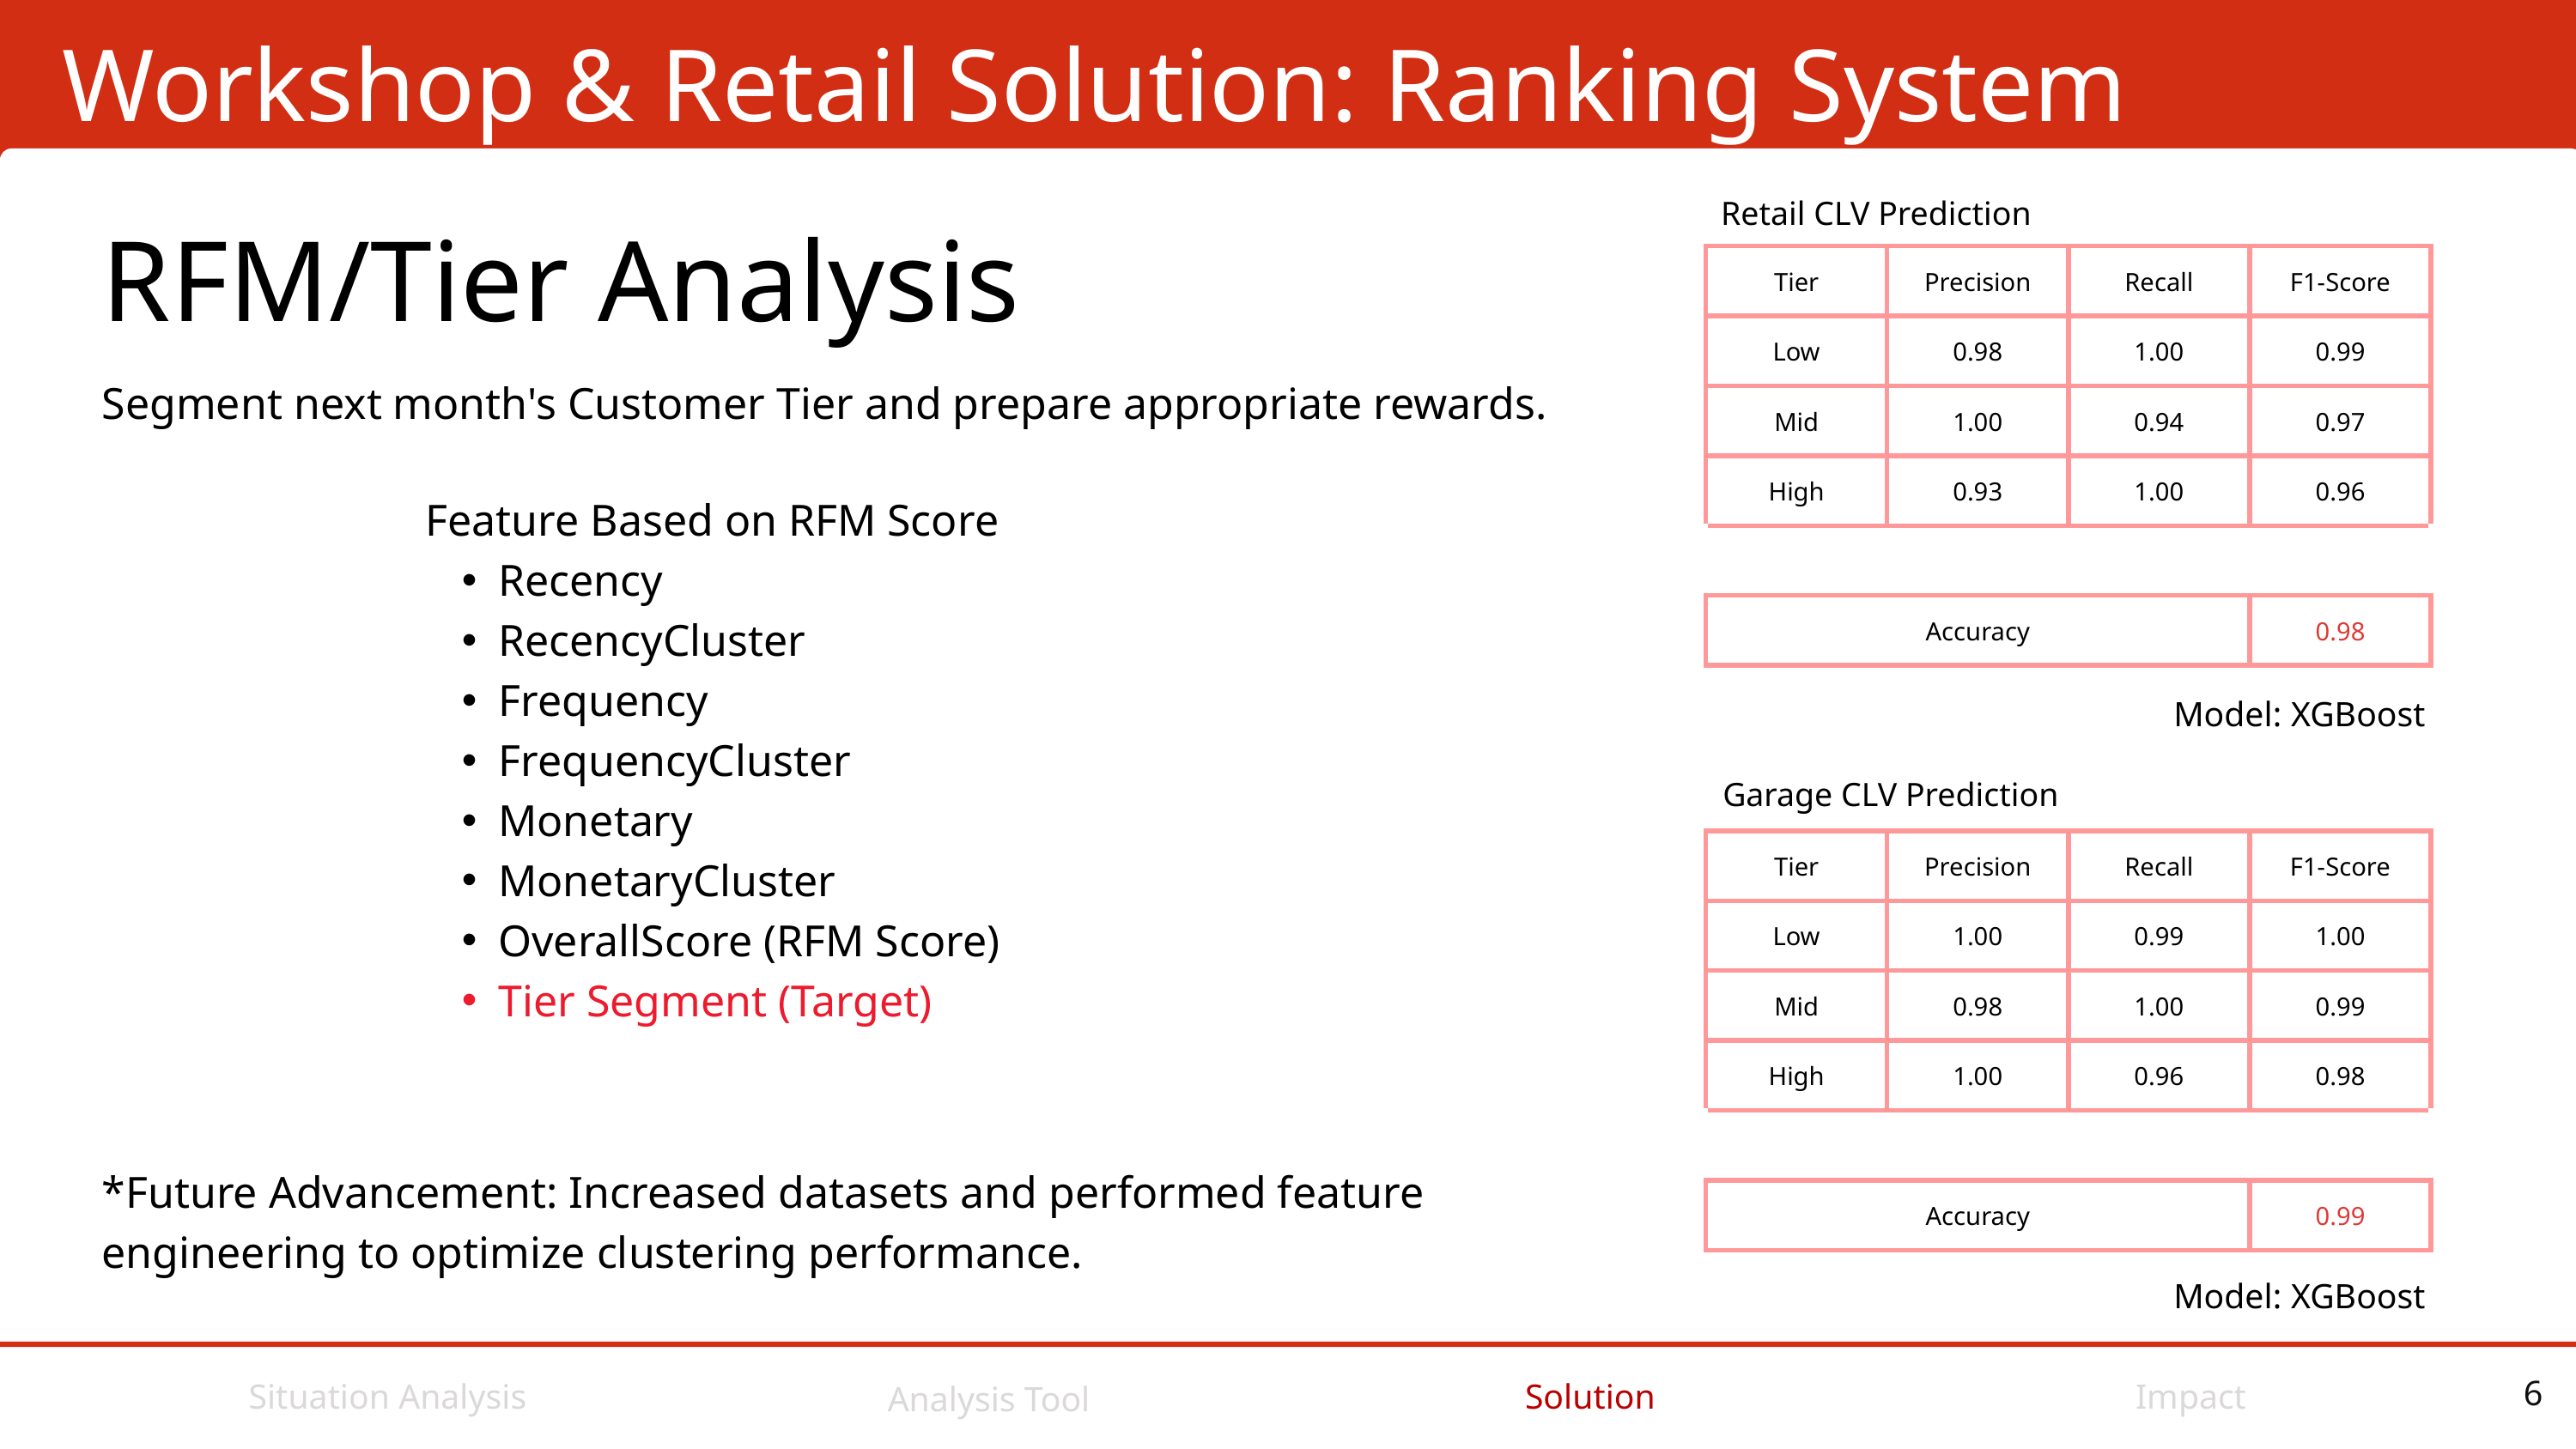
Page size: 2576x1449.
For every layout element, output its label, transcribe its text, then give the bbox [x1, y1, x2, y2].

text_box Workshop & Retail Solution: Ranking System [61, 2, 2399, 142]
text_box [0, 148, 2576, 1449]
